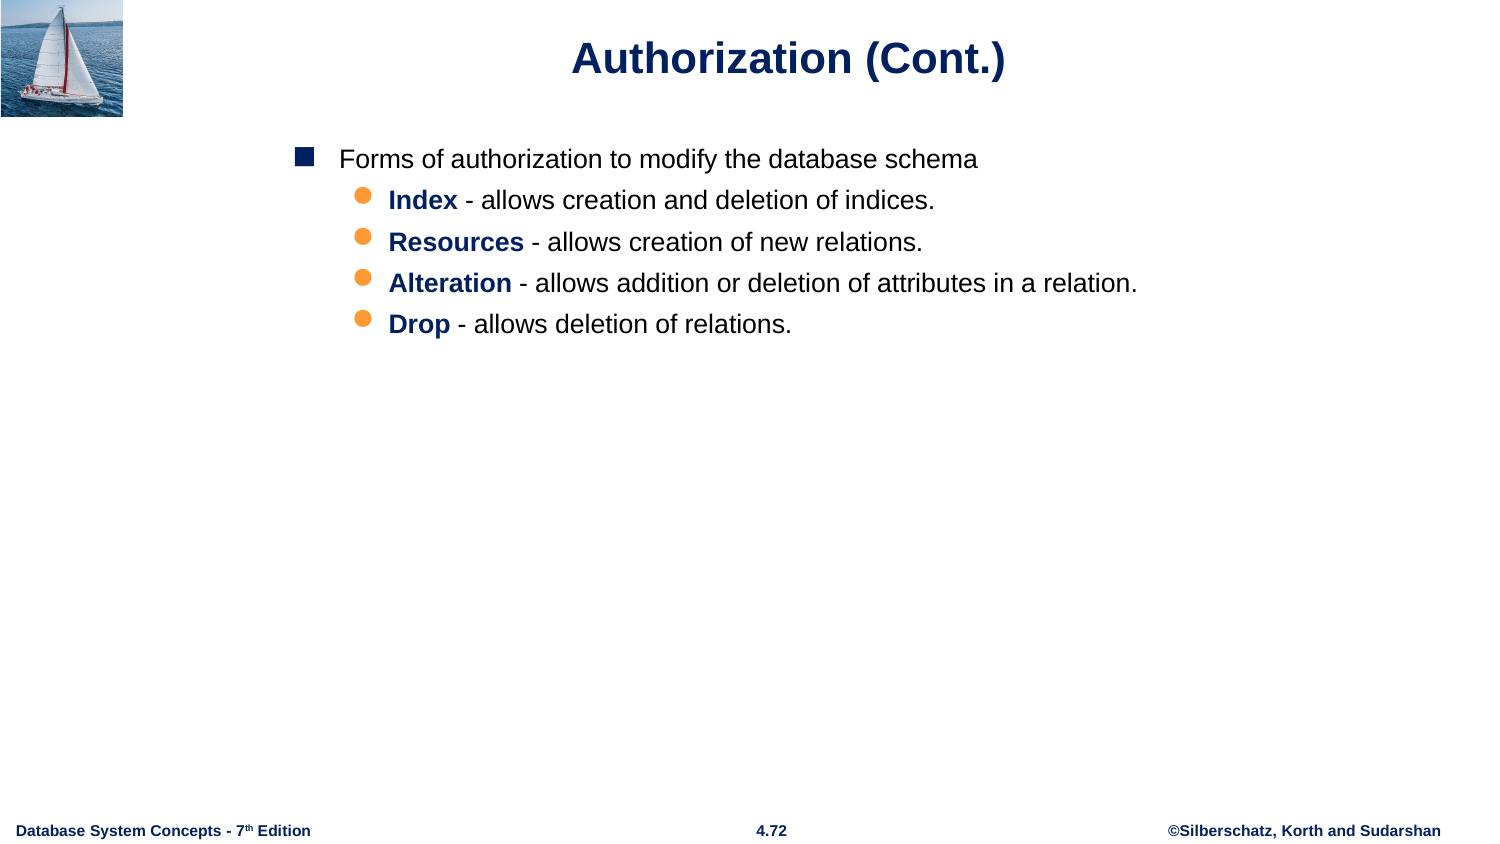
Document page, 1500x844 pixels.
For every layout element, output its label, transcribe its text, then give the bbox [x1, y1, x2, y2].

list Forms of authorization to modify the database schema Index - allows creation and deletion of indices. Resources - allows creation of new relations. Alteration - allows addition or deletion of attributes in a relation. Drop - allows deletion of relations. [282, 134, 1216, 480]
picture [0, 0, 123, 117]
title Authorization (Cont.) [125, 14, 1452, 90]
